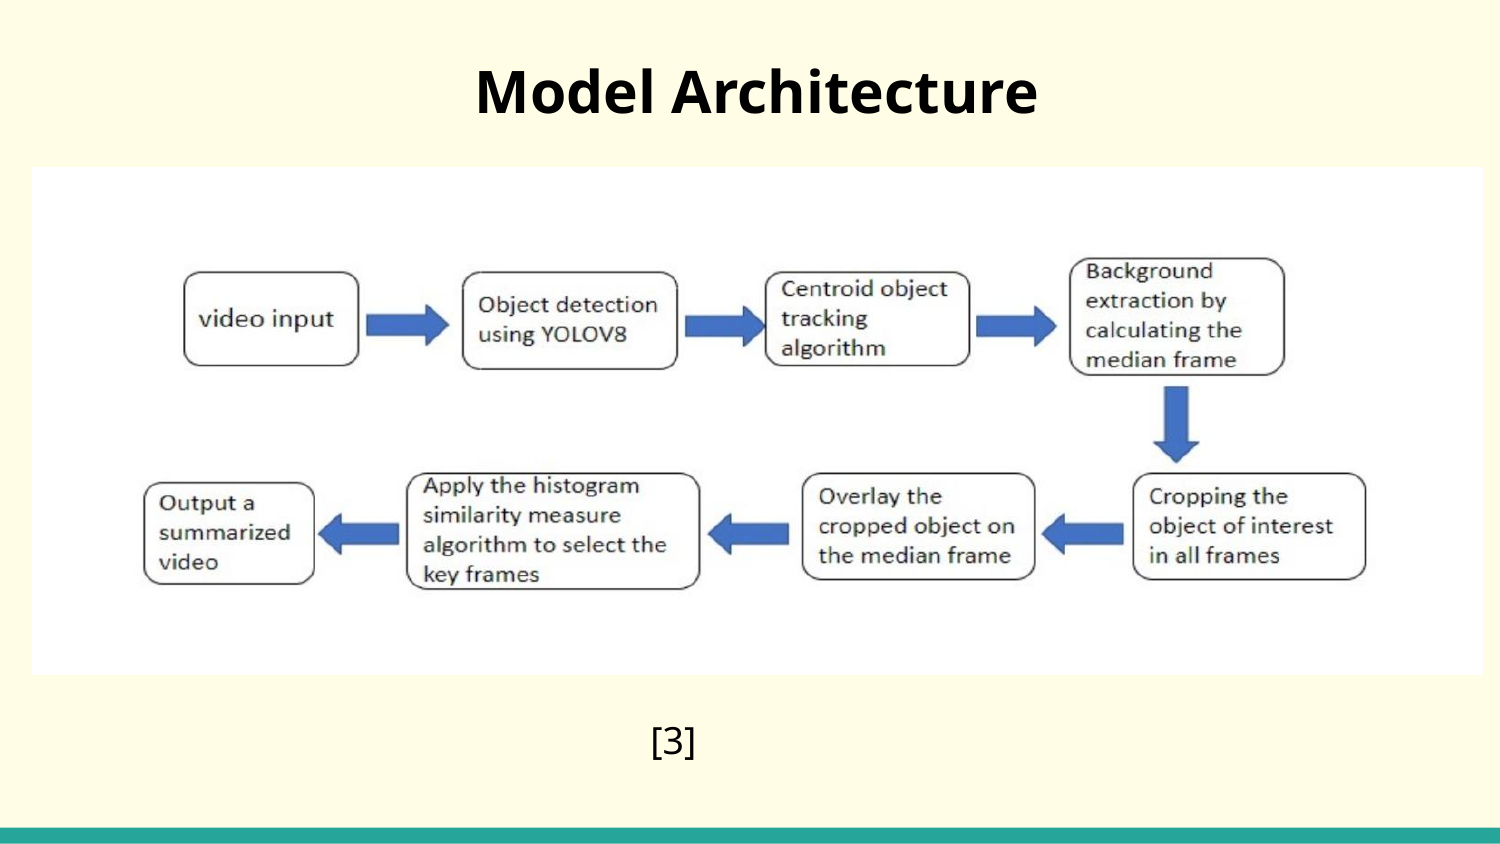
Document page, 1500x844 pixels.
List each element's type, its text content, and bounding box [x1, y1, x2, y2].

text_box [3] [635, 701, 805, 752]
picture [31, 167, 1483, 675]
title Model Architecture [58, 39, 1456, 141]
